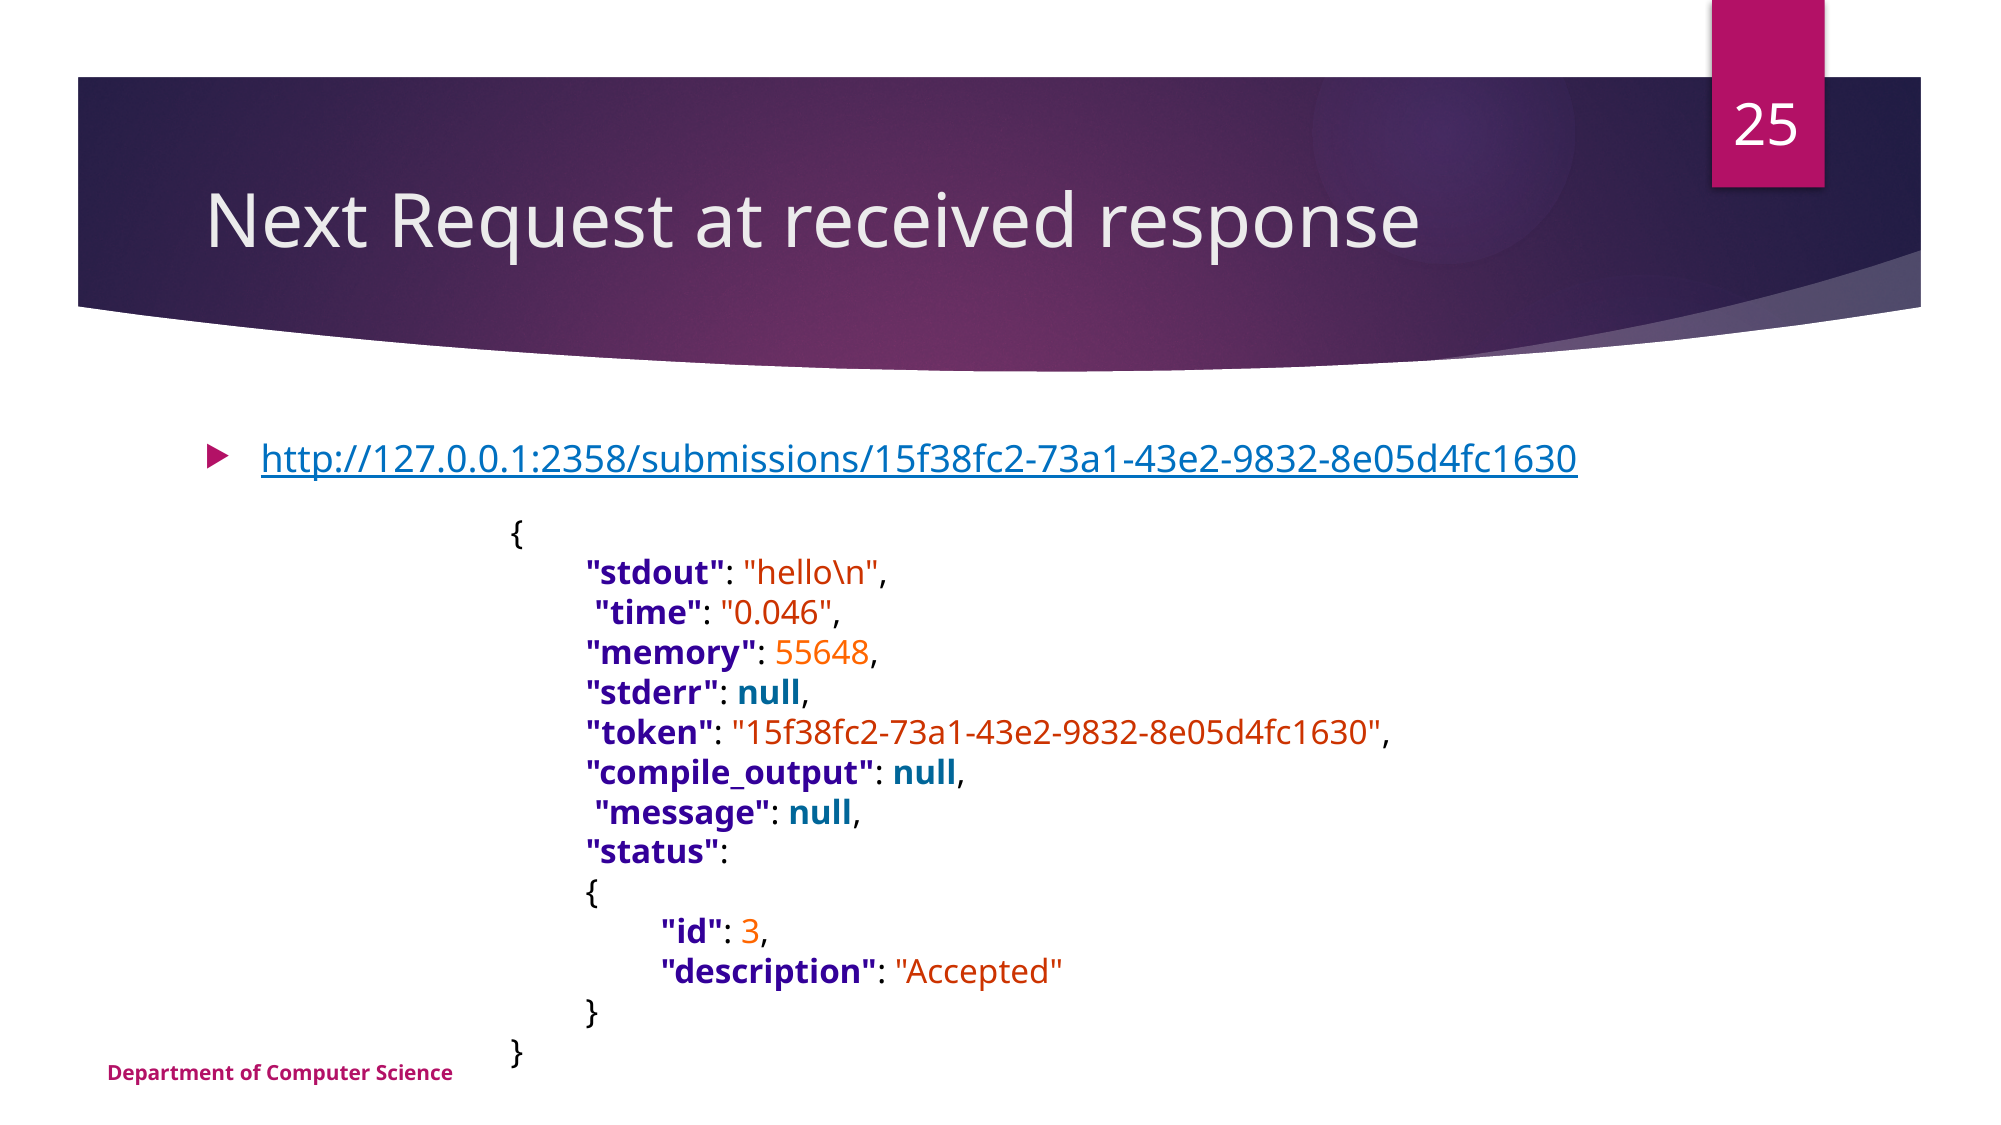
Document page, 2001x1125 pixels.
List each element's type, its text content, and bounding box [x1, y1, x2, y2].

text_box { "stdout": "hello\n", "time": "0.046", "memory": 55648, "stderr": null, "token": "15f38fc2-73a1-43e2-9832-8e05d4fc1630", "compile_output": null, "message": null, "status": { "id": 3, "description": "Accepted" } } [510, 511, 1437, 1071]
footer Department of Computer Science [92, 1048, 726, 1099]
list http://127.0.0.1:2358/submissions/15f38fc2-73a1-43e2-9832-8e05d4fc1630 [189, 427, 1638, 988]
title Next Request at received response [189, 159, 1627, 276]
slide_number 25 [1698, 48, 1836, 175]
